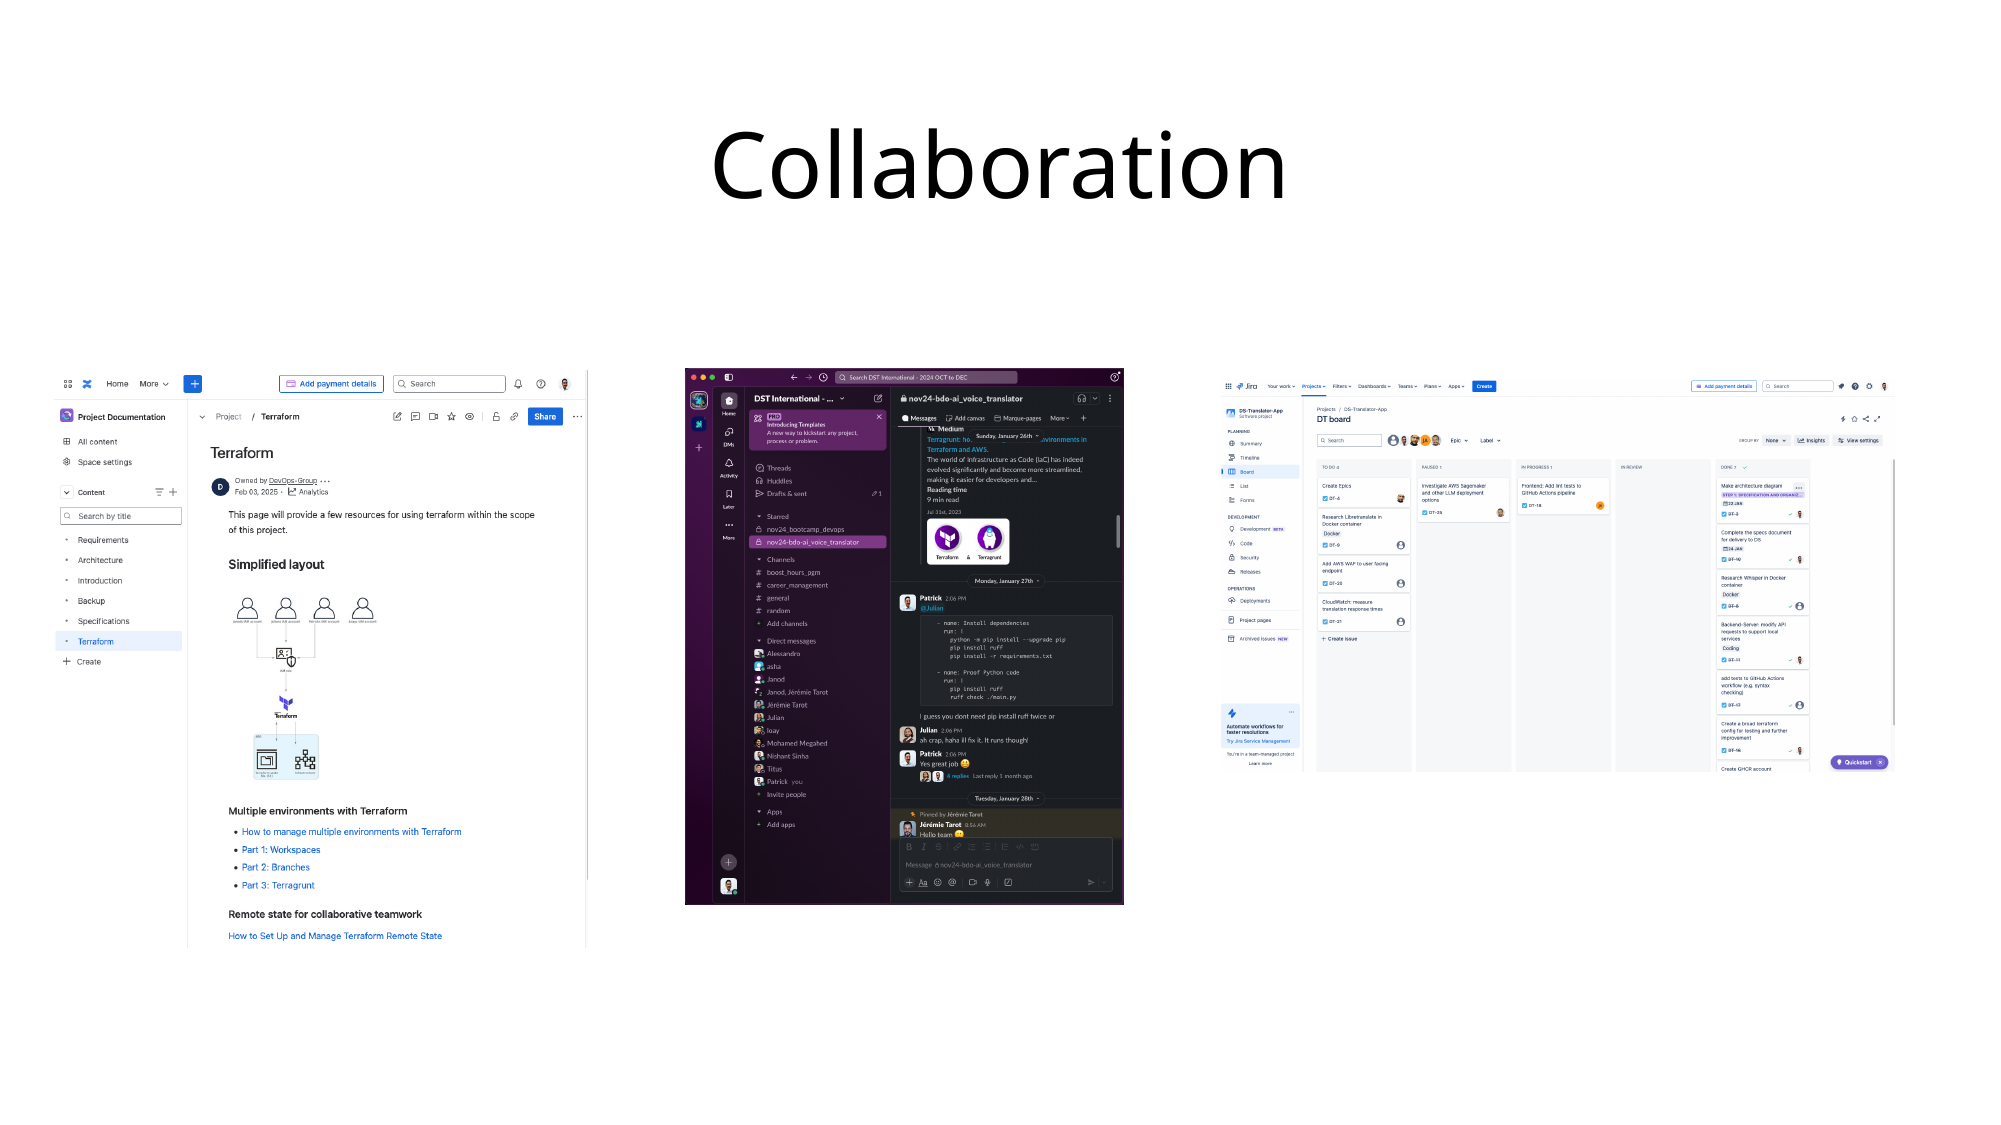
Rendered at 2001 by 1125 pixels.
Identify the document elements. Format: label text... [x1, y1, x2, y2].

title Collaboration [137, 59, 1863, 278]
picture [684, 367, 1125, 906]
picture [1220, 377, 1895, 772]
picture [54, 370, 588, 949]
